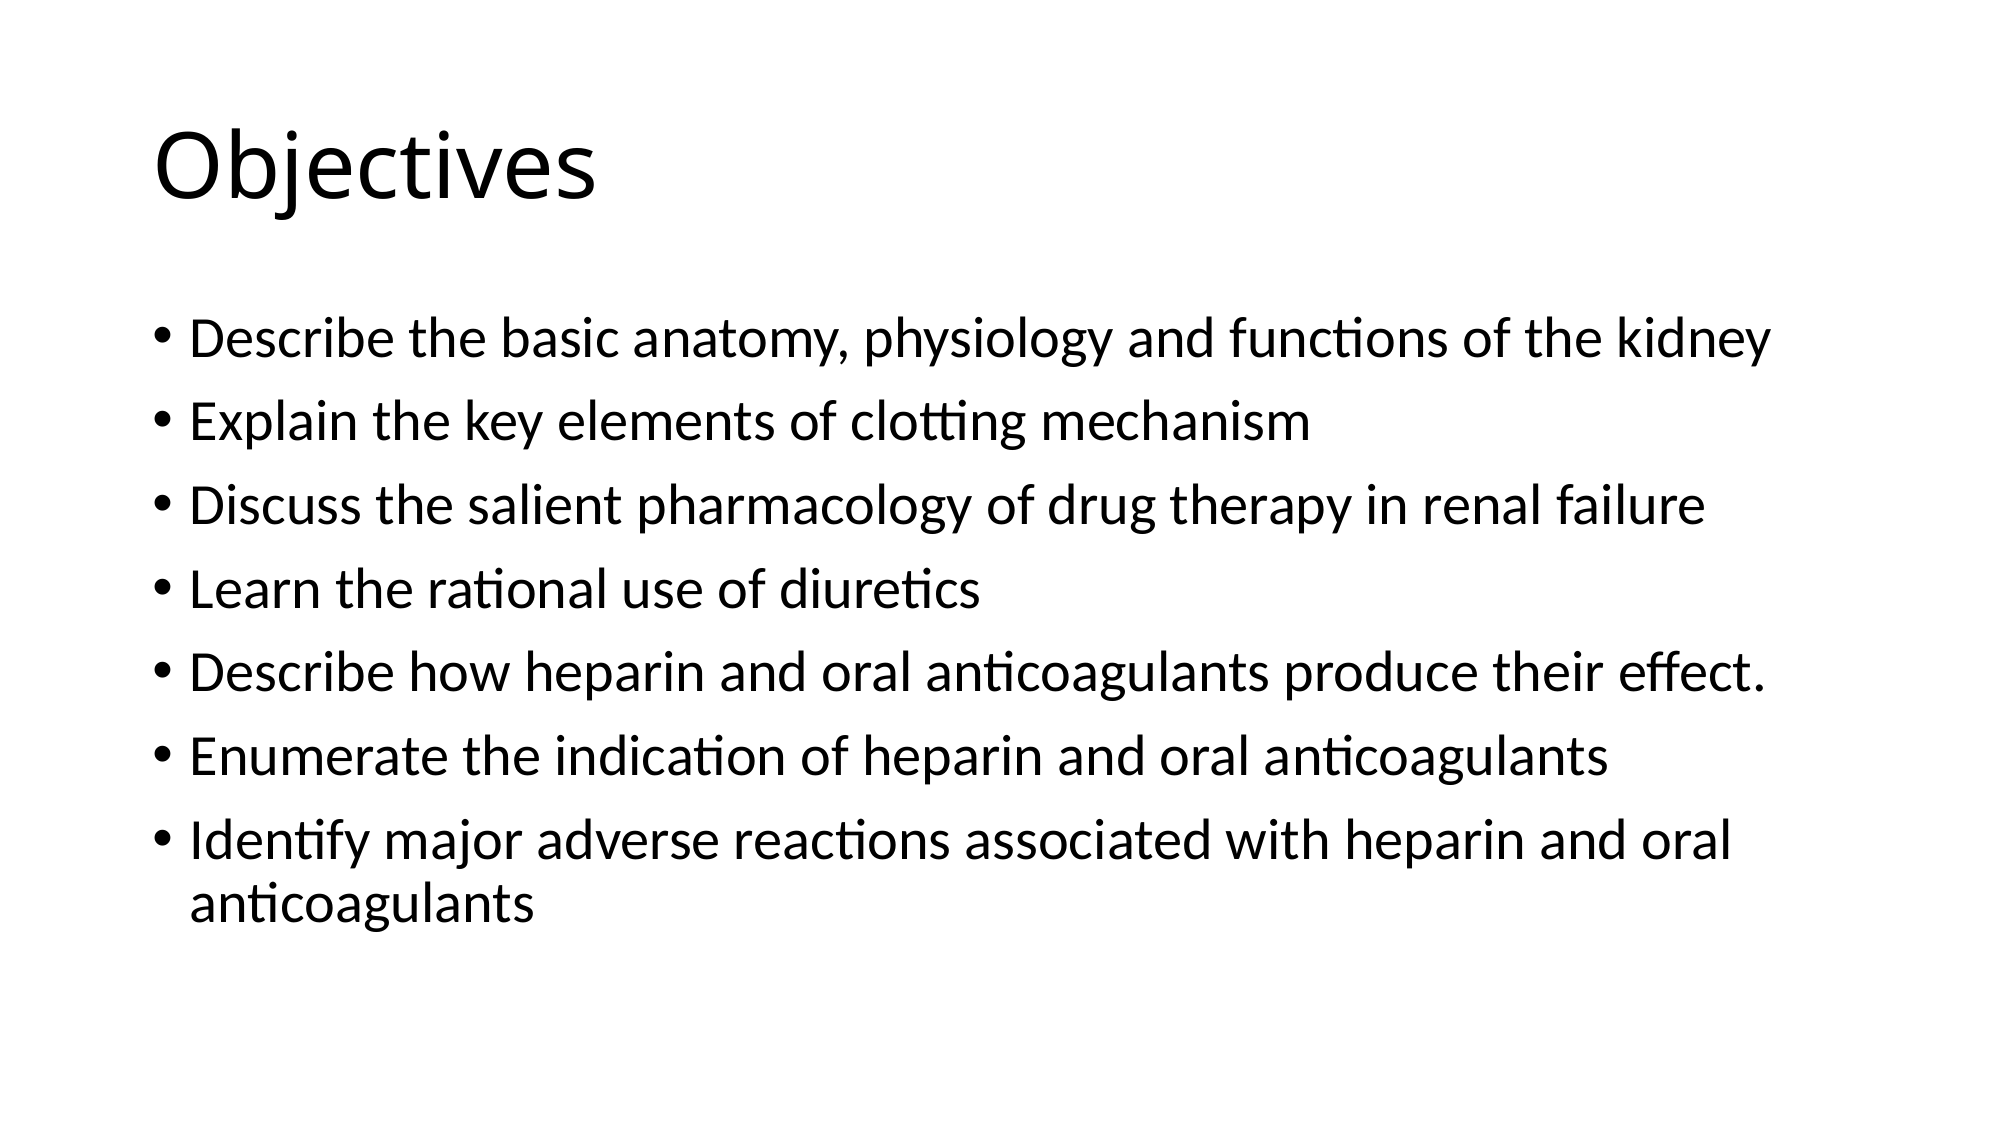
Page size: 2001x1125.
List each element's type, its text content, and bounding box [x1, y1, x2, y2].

title Objectives [137, 59, 1863, 278]
list Describe the basic anatomy, physiology and functions of the kidney Explain the key elements of clotting mechanism Discuss the salient pharmacology of drug therapy in renal failure Learn the rational use of diuretics Describe how heparin and oral anticoagulants produce their effect. Enumerate the indication of heparin and oral anticoagulants Identify major adverse reactions associated with heparin and oral anticoagulants [137, 299, 1863, 1014]
